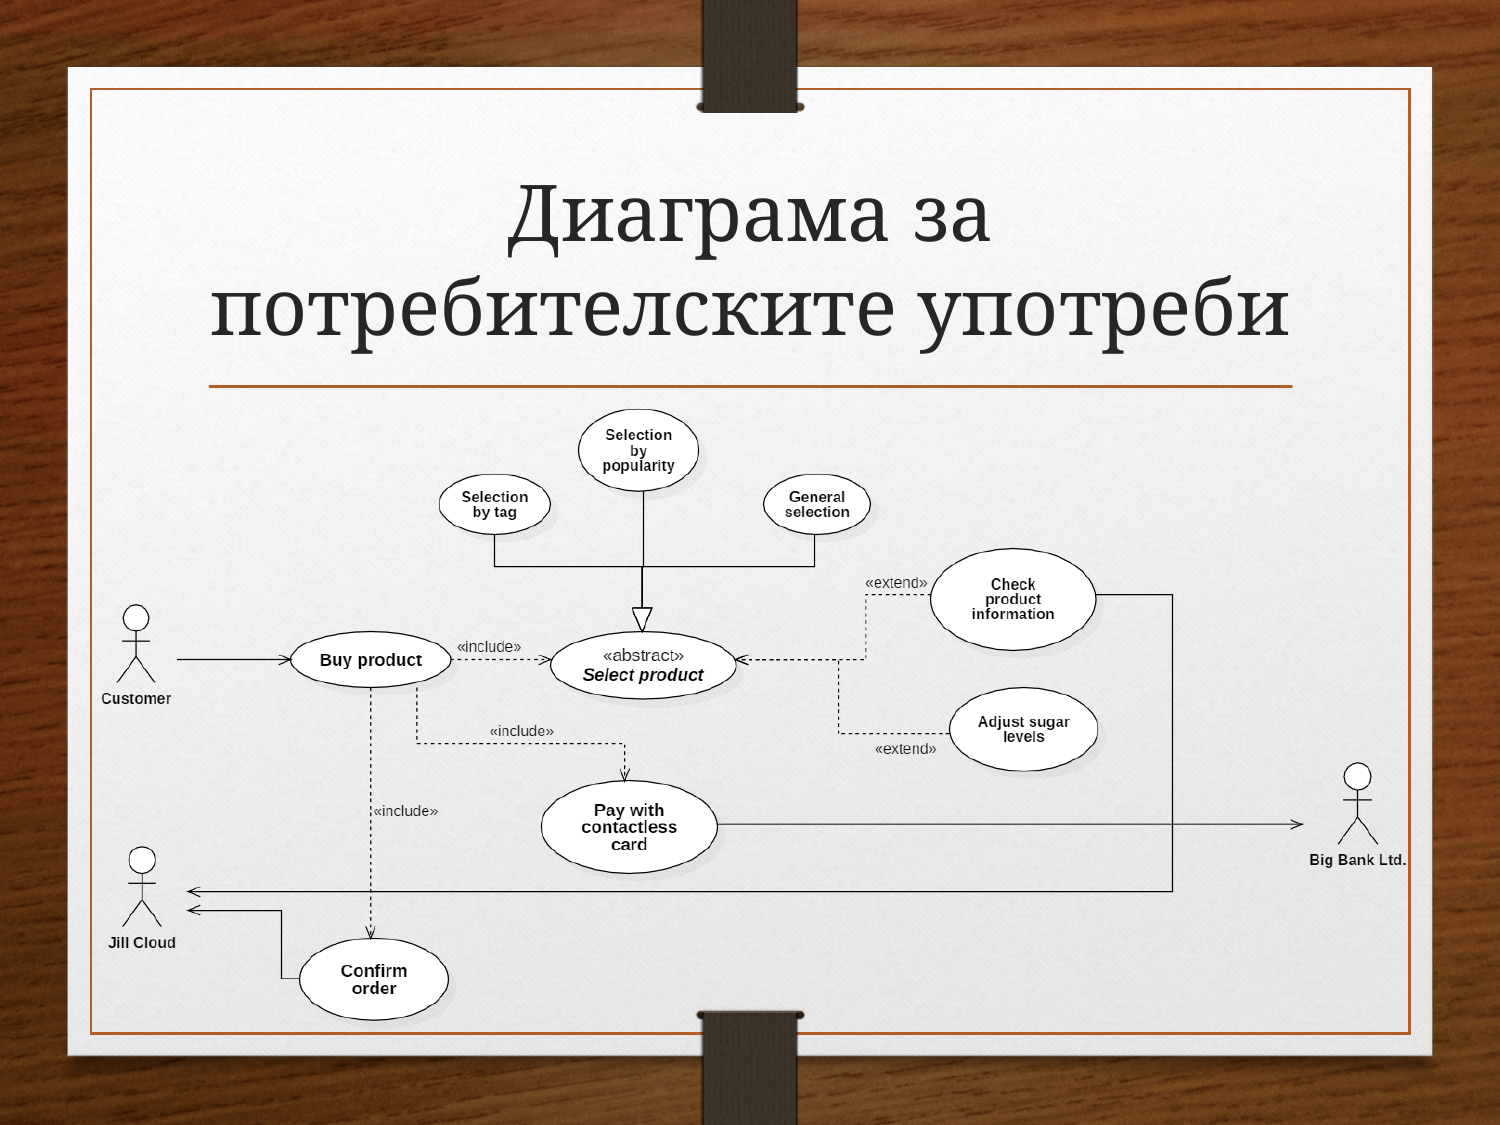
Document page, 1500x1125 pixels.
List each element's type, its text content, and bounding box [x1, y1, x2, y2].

title Диаграма за потребителските употреби [193, 150, 1309, 365]
picture [0, 0, 1500, 1125]
